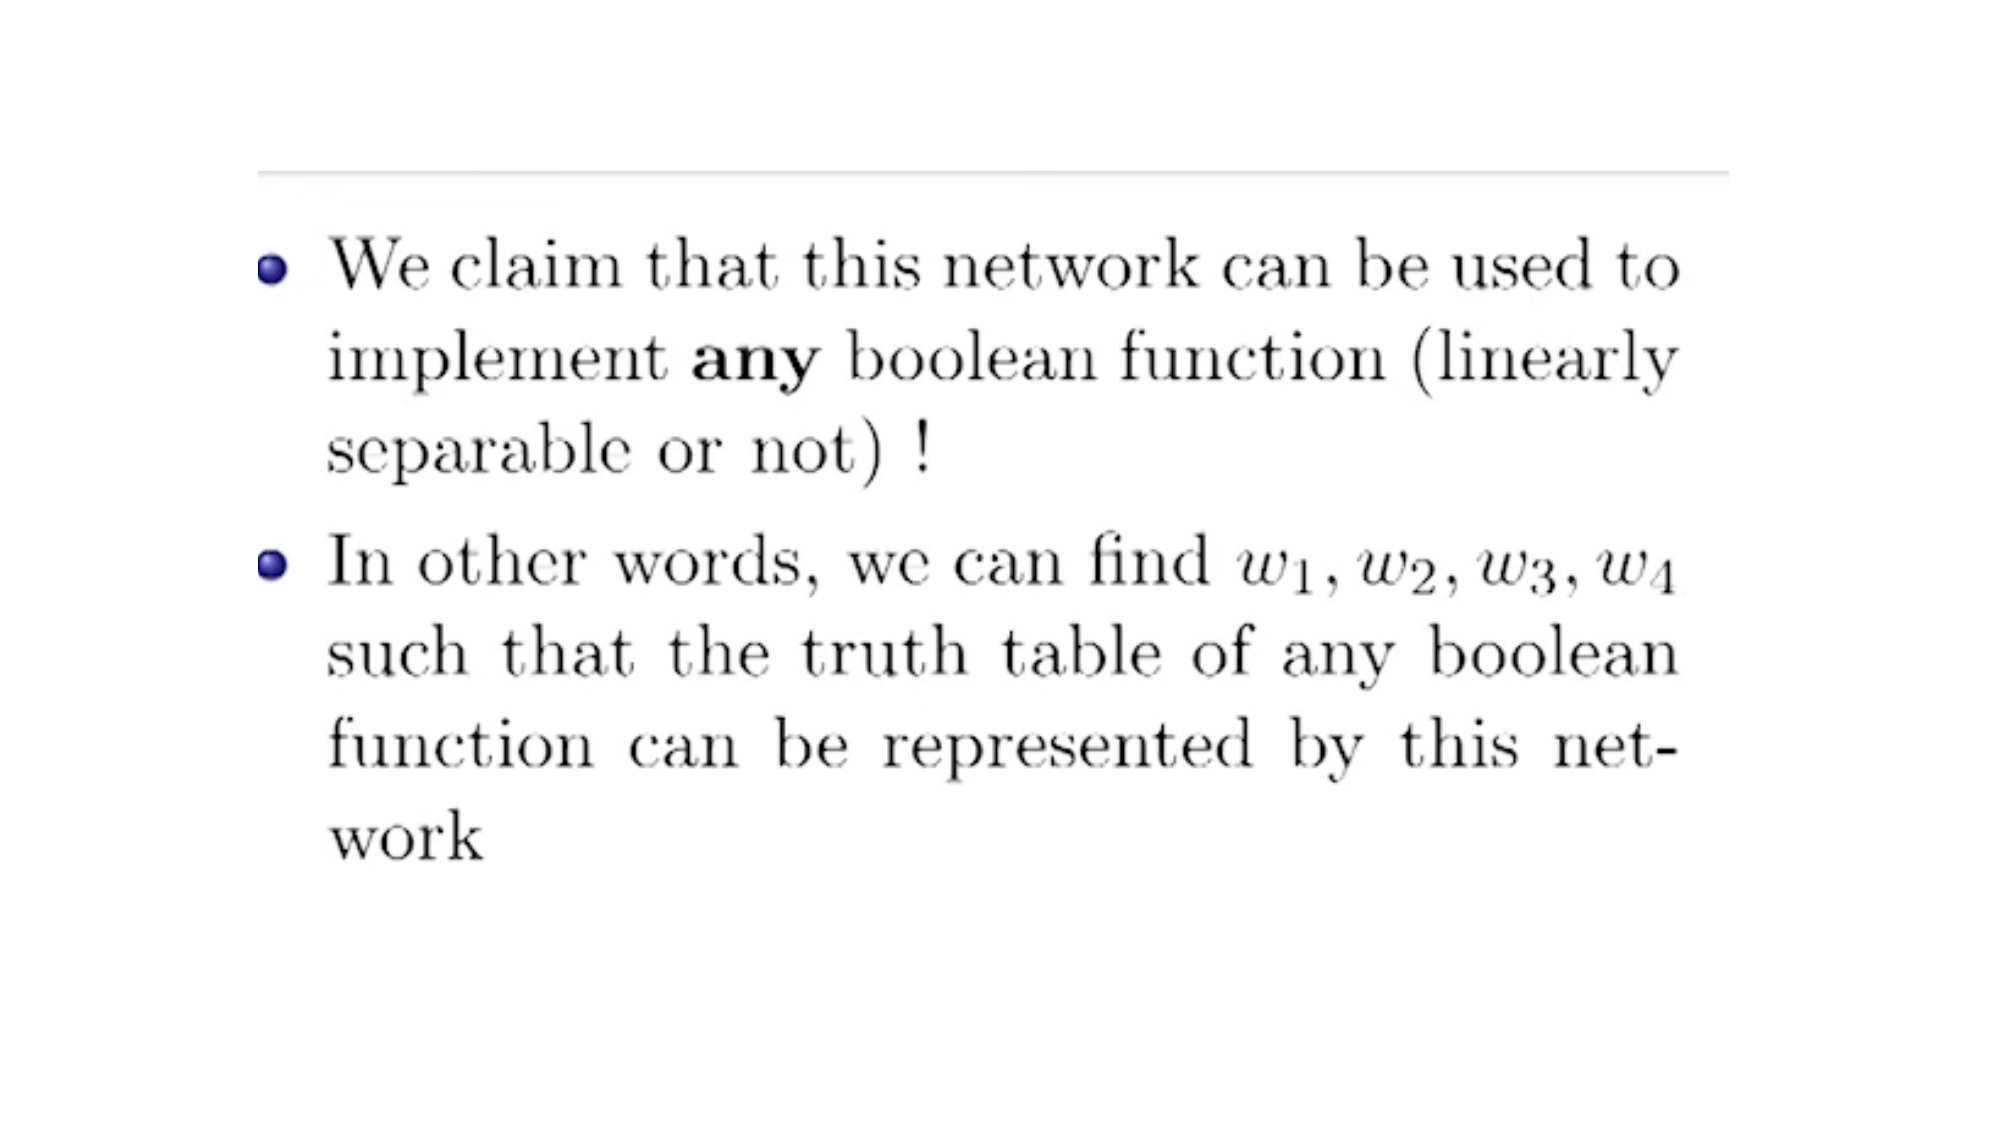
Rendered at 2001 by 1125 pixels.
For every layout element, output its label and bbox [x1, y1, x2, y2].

list [257, 171, 1729, 891]
